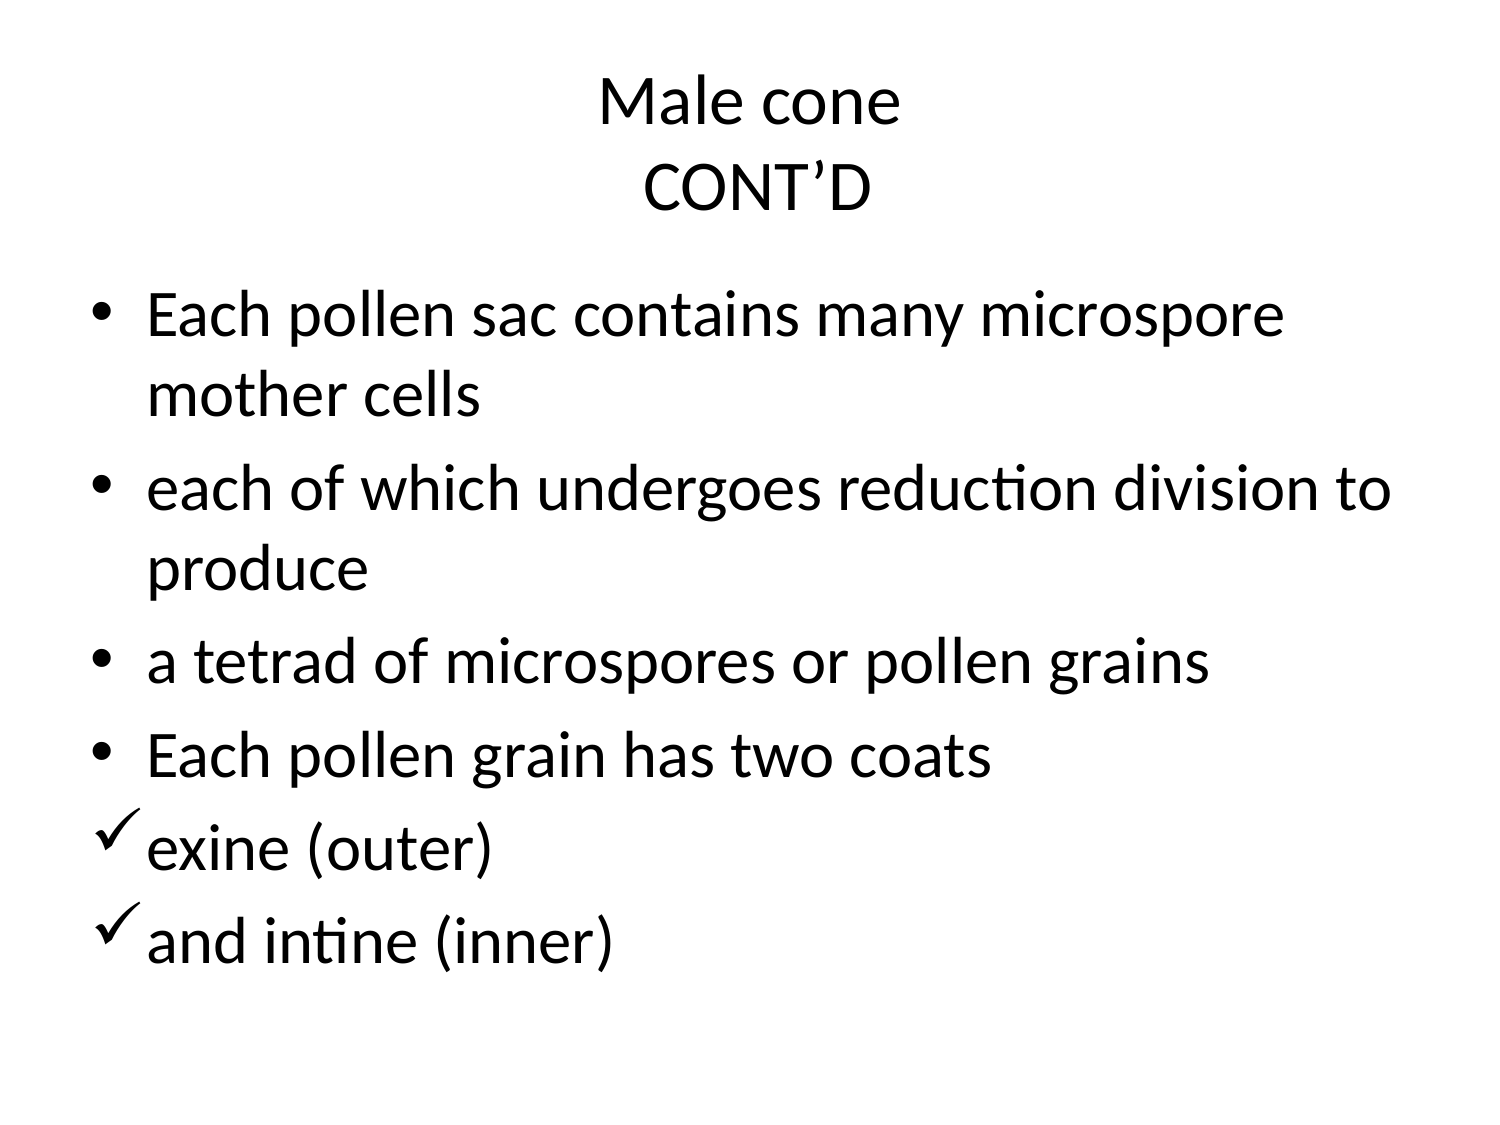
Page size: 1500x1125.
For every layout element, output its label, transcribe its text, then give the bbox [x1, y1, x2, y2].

title Male cone CONT’D [75, 45, 1425, 233]
list Each pollen sac contains many microspore mother cells each of which undergoes reduction division to produce a tetrad of microspores or pollen grains Each pollen grain has two coats exine (outer) and intine (inner) [75, 262, 1425, 1005]
